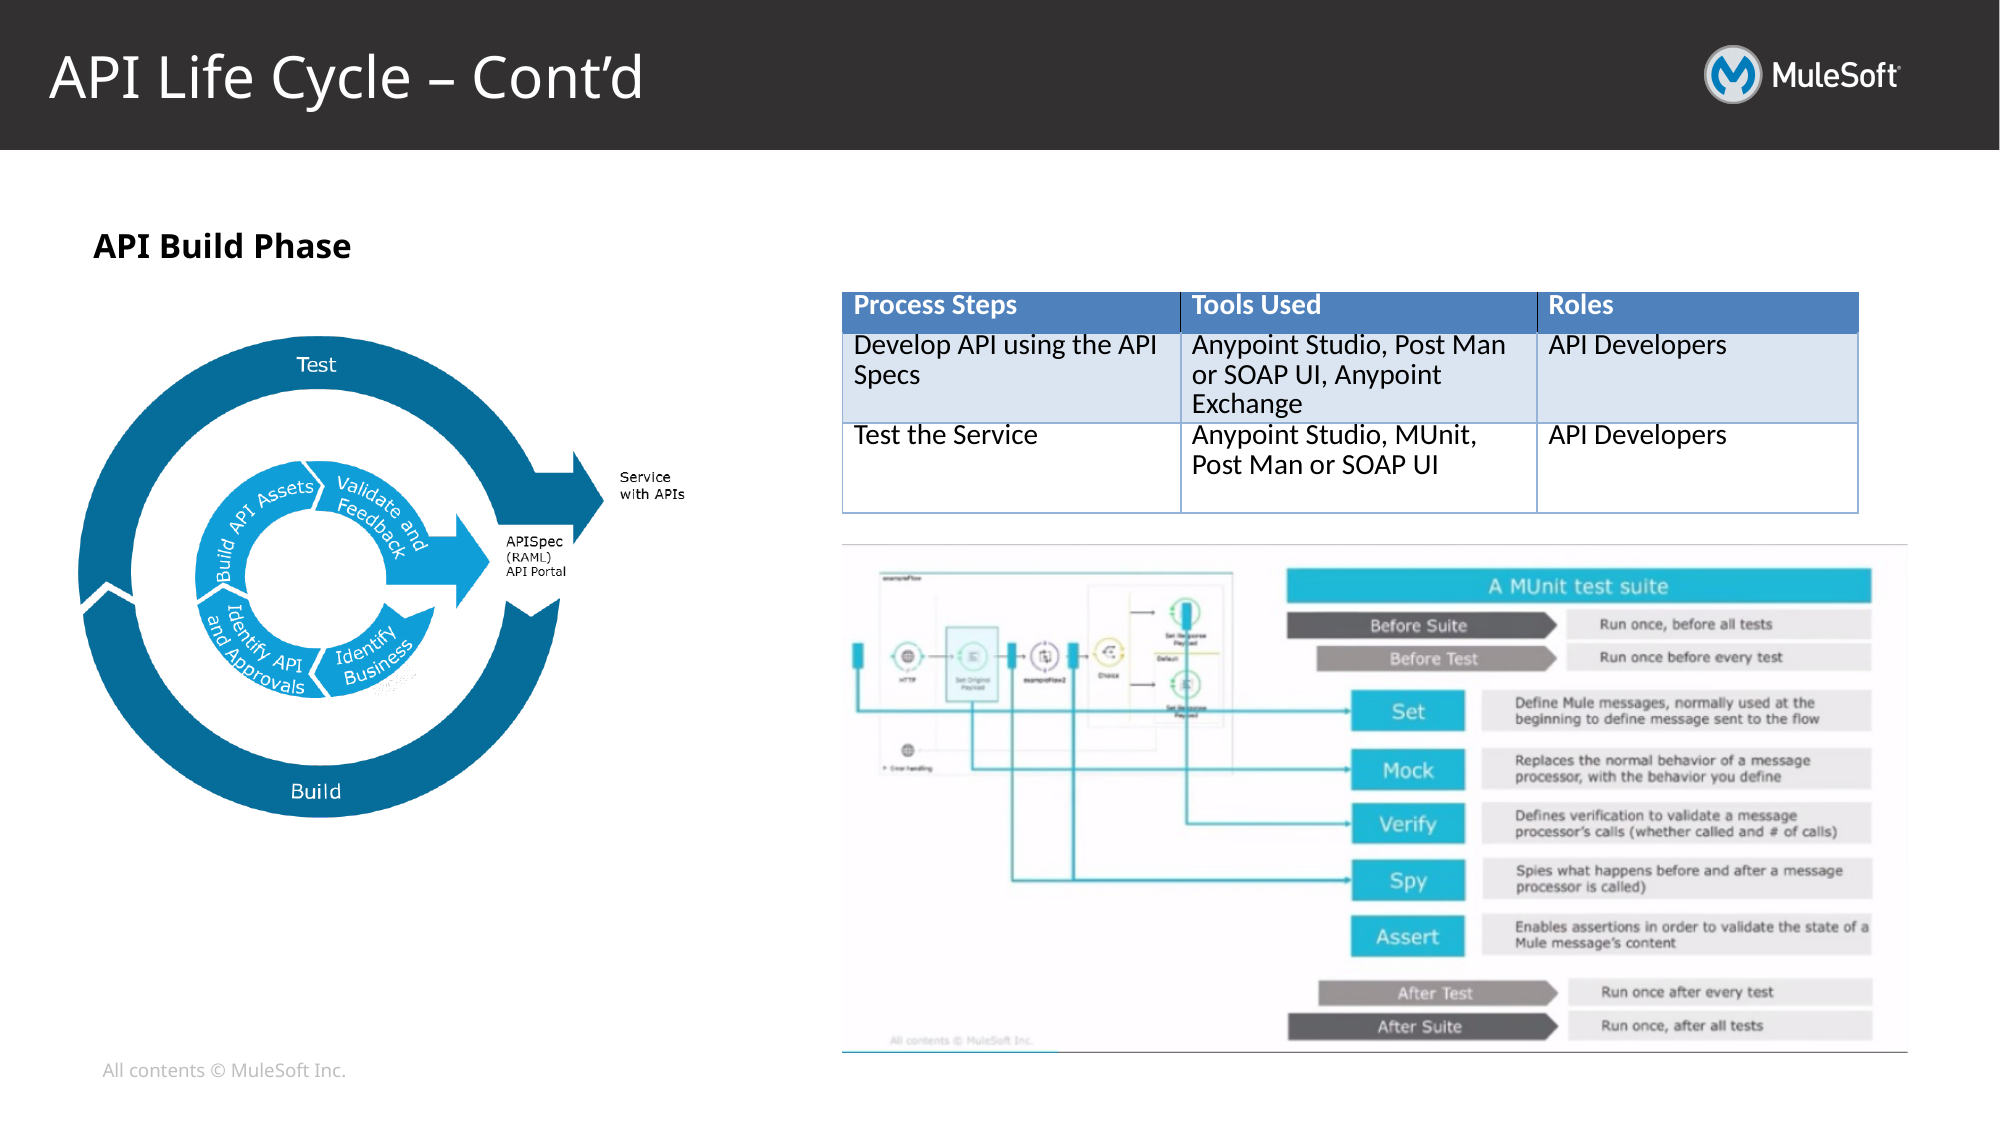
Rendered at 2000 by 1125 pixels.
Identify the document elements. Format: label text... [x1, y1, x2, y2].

table_header Roles [1538, 293, 1857, 332]
table_cell API Developers [1538, 334, 1857, 422]
text_box API Build Phase [78, 217, 412, 273]
table_cell Test the Service [843, 424, 1180, 512]
table_header Tools Used [1181, 293, 1537, 332]
picture [842, 544, 1917, 1053]
table_cell API Developers [1538, 424, 1857, 512]
table_cell Develop API using the API Specs [843, 334, 1180, 422]
picture [293, 784, 299, 792]
table_header Process Steps [843, 293, 1180, 332]
picture [297, 357, 309, 371]
table_cell Anypoint Studio, MUnit, Post Man or SOAP UI [1182, 424, 1536, 512]
picture [1704, 45, 1901, 104]
picture [78, 302, 698, 818]
text_box API Life Cycle – Cont’d [29, 22, 1656, 119]
table_cell Anypoint Studio, Post Man or SOAP UI, Anypoint Exchange [1182, 334, 1536, 422]
